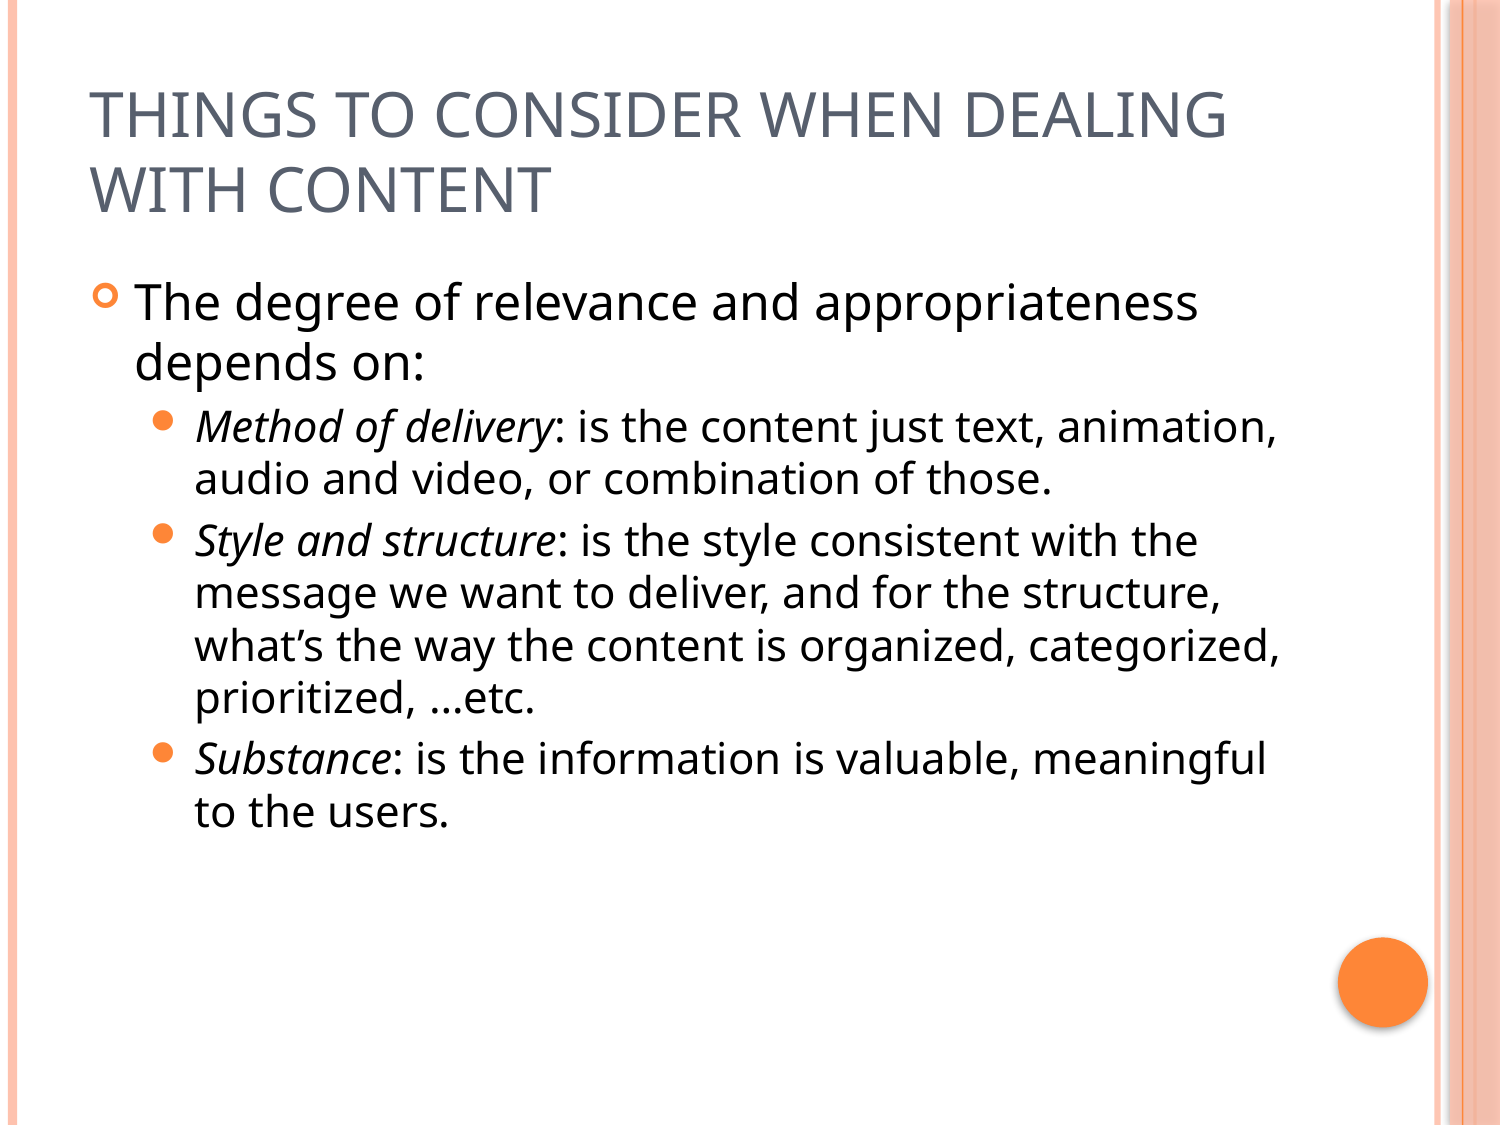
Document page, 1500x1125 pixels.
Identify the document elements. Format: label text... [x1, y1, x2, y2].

title Things to consider when dealing with Content [75, 45, 1300, 233]
list The degree of relevance and appropriateness depends on: Method of delivery: is the content just text, animation, audio and video, or combination of those. Style and structure: is the style consistent with the message we want to deliver, and for the structure, what’s the way the content is organized, categorized, prioritized, …etc. Substance: is the information is valuable, meaningful to the users. [75, 262, 1300, 1062]
